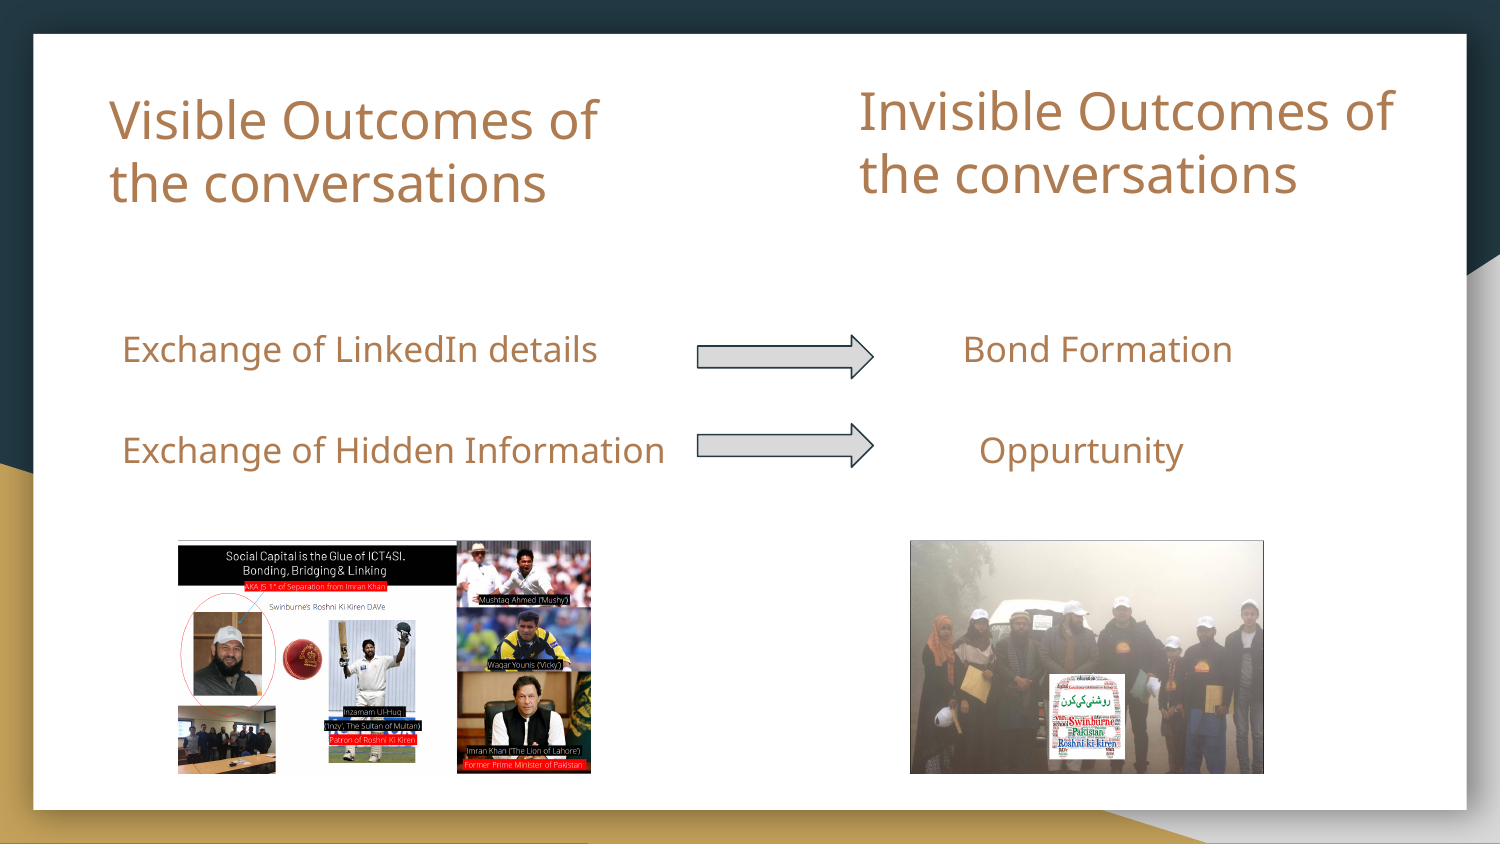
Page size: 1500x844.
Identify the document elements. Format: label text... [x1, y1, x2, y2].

title Exchange of LinkedIn details [106, 311, 688, 403]
text_box [697, 335, 874, 379]
text_box [697, 423, 874, 468]
title Visible Outcomes of the conversations [94, 72, 675, 231]
picture [177, 540, 592, 775]
title Exchange of Hidden Information [106, 412, 688, 504]
title Oppurtunity [963, 412, 1293, 504]
title Invisible Outcomes of the conversations [844, 62, 1426, 222]
title Bond Formation [947, 311, 1276, 403]
picture [910, 540, 1264, 775]
